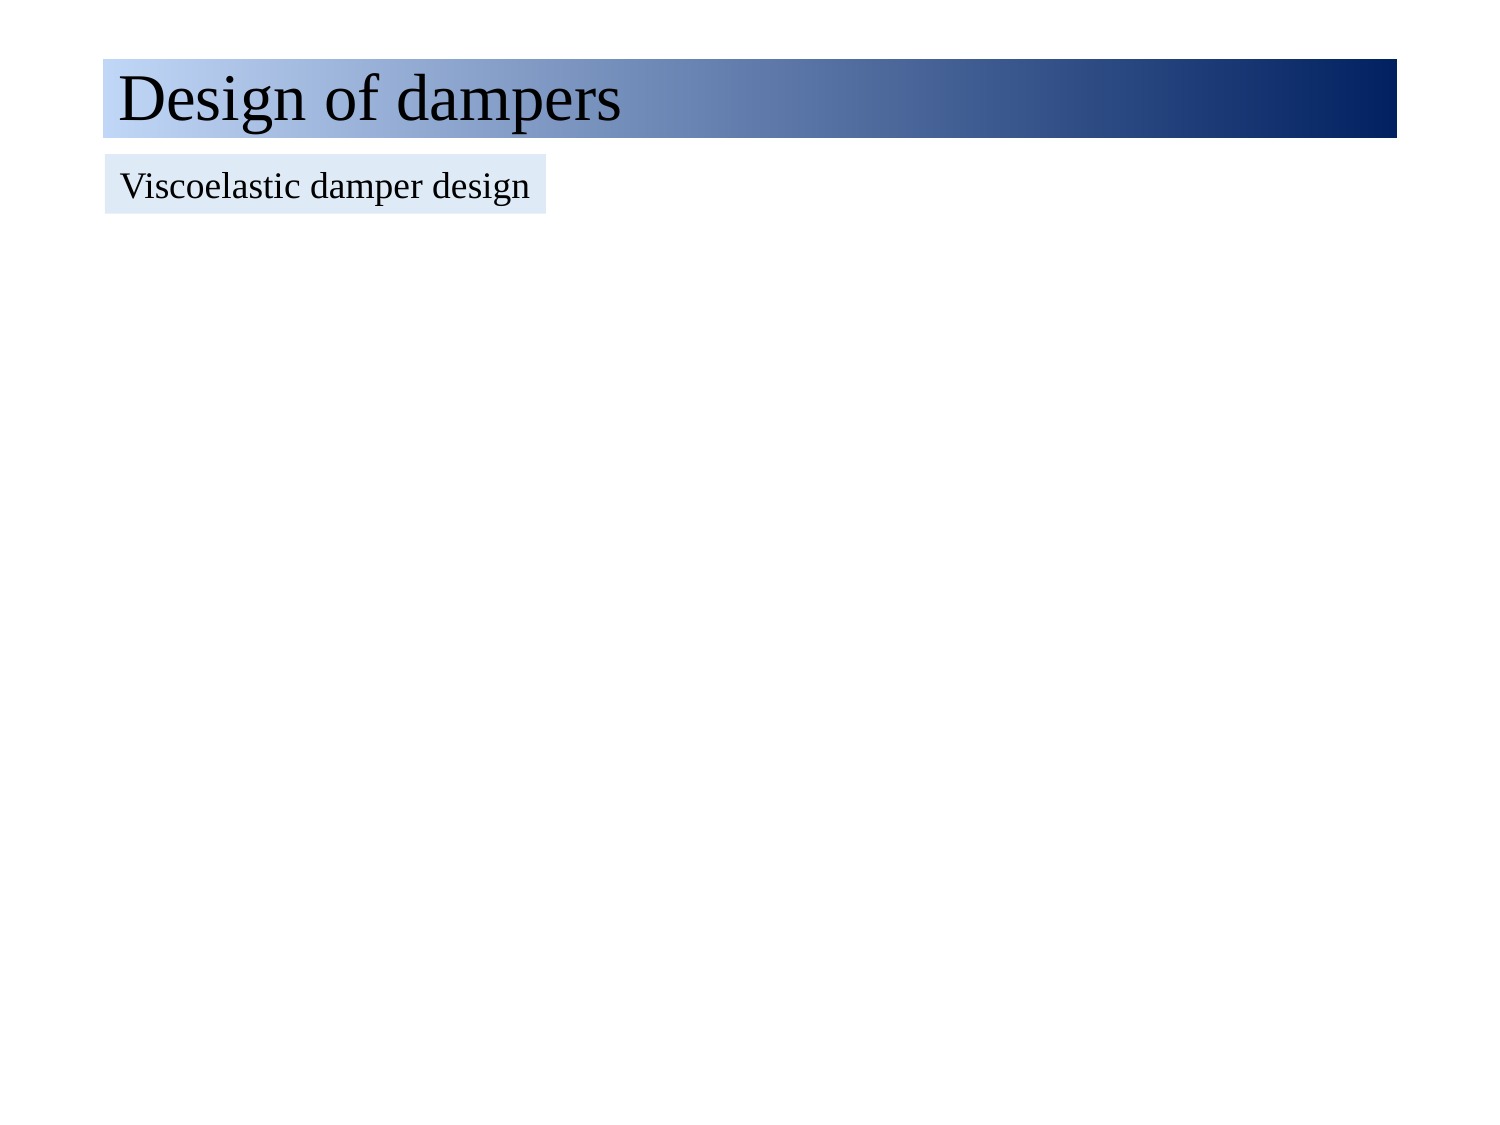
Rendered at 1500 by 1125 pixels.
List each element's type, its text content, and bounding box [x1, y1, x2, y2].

title Design of dampers [103, 59, 1397, 138]
text_box Viscoelastic damper design [104, 154, 546, 214]
